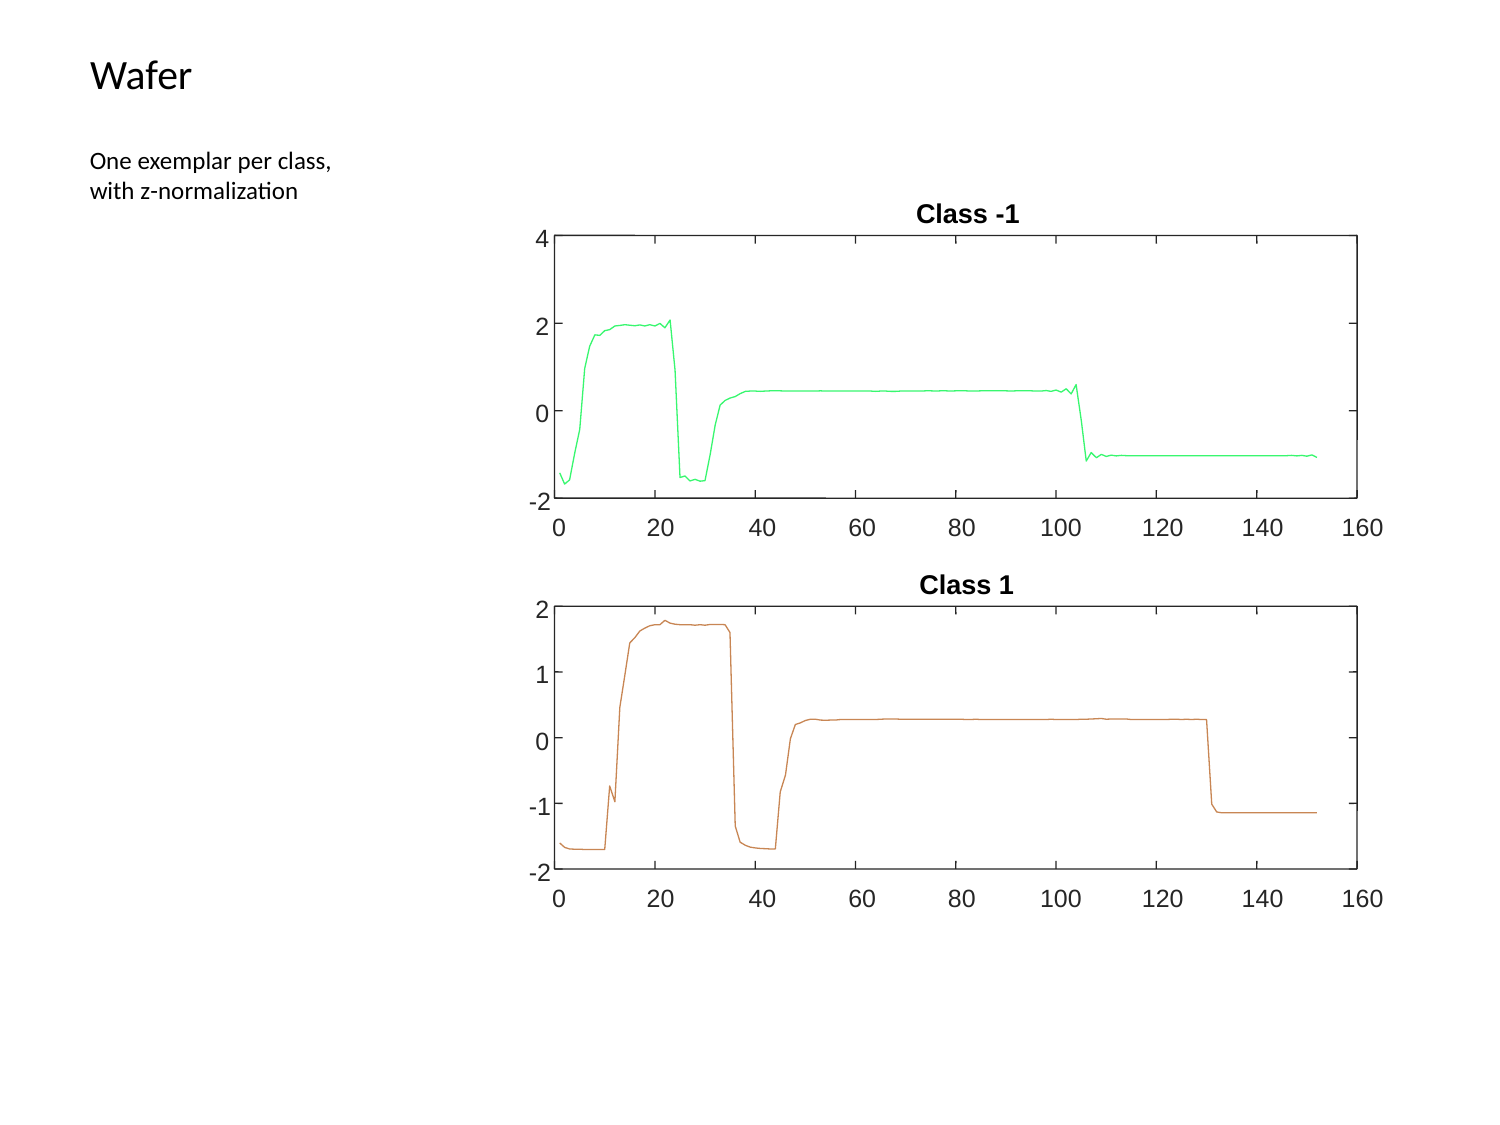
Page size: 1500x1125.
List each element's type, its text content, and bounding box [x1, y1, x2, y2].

title Wafer [75, 45, 275, 100]
text_box One exemplar per class, with z-normalization [74, 137, 375, 213]
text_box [522, 196, 1389, 916]
